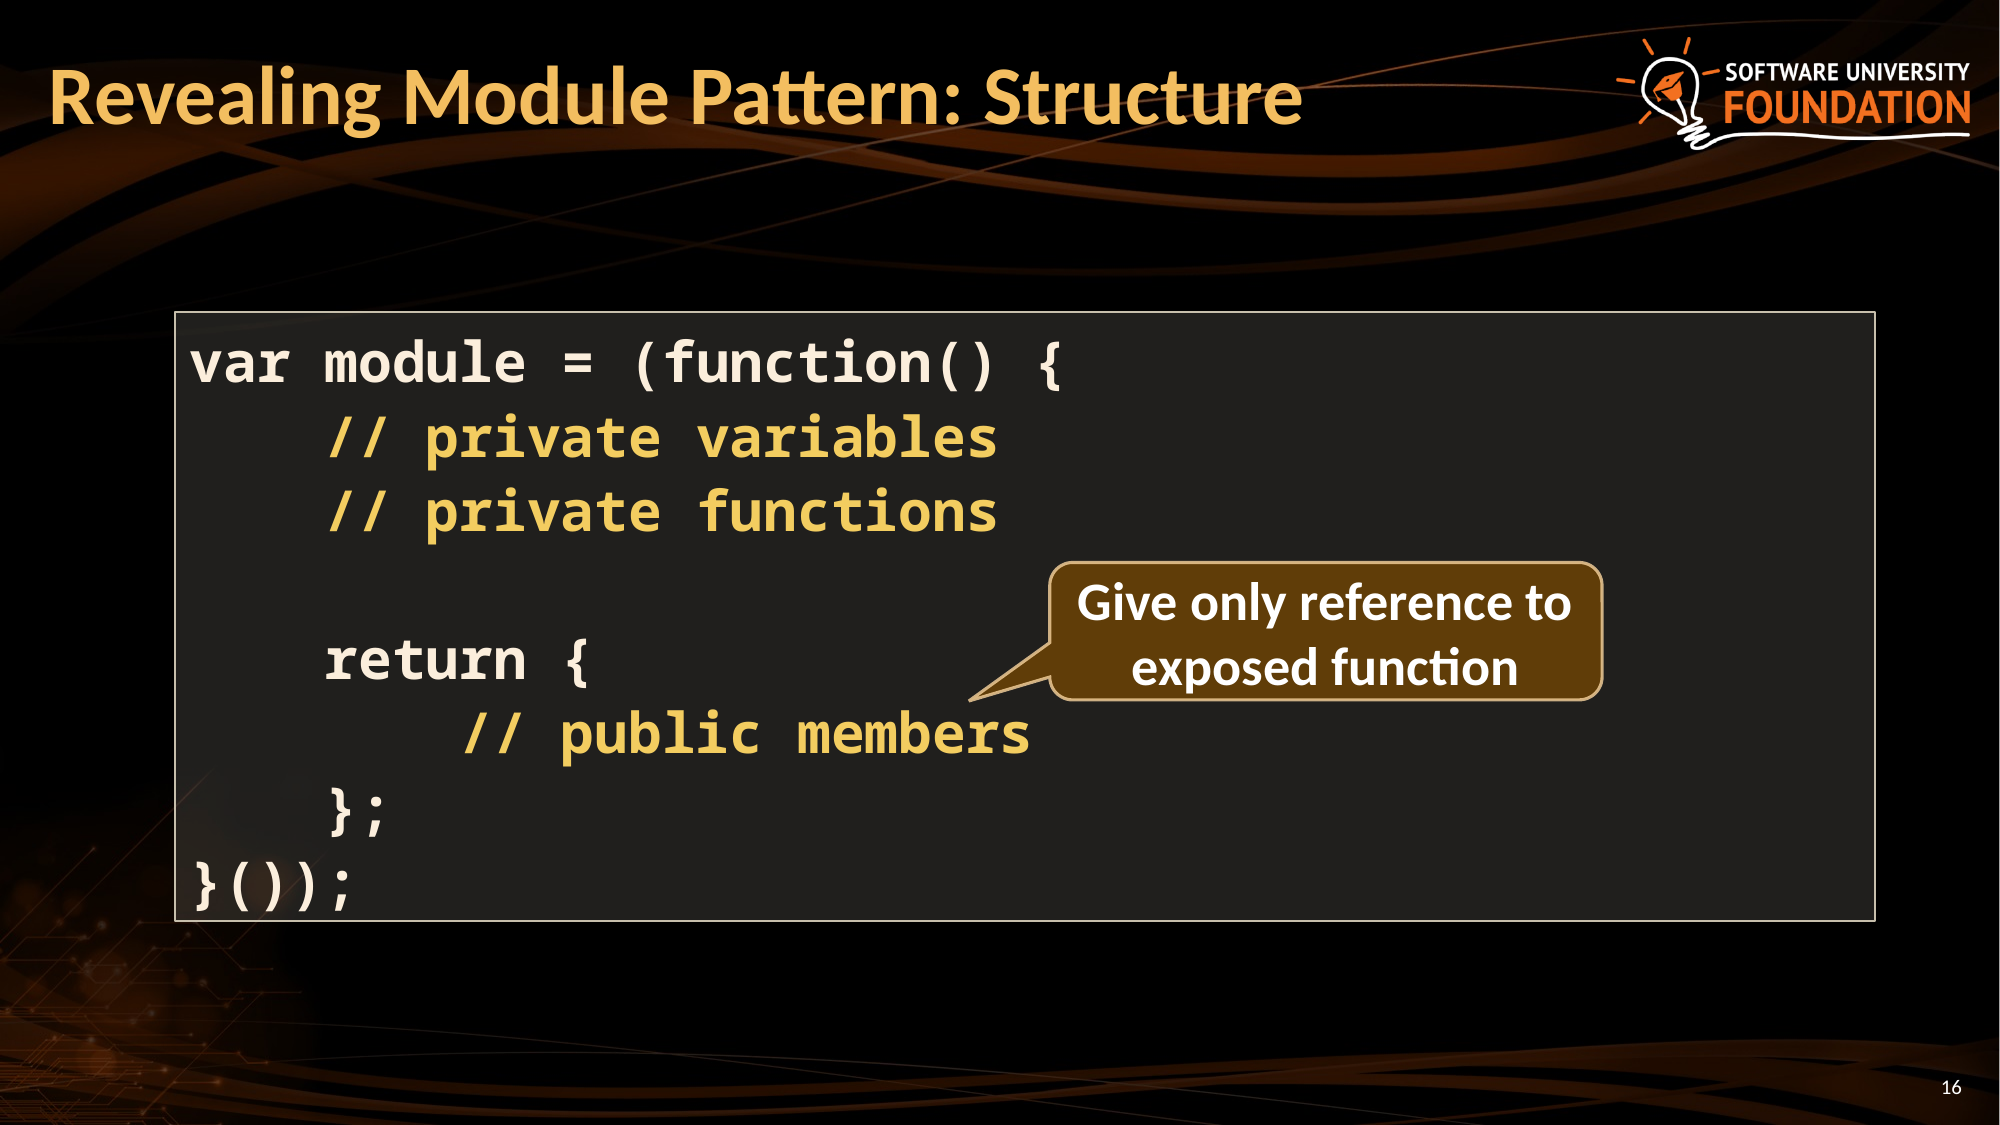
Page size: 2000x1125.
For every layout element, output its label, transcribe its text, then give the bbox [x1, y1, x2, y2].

text_box var module = (function() { // private variables // private functions return { // public members }; }()); [174, 312, 1875, 922]
slide_number 16 [1897, 1070, 1968, 1103]
title Revealing Module Pattern: Structure [30, 6, 1602, 189]
picture [0, 0, 2000, 1125]
text_box Give only reference to exposed function [968, 561, 1604, 702]
